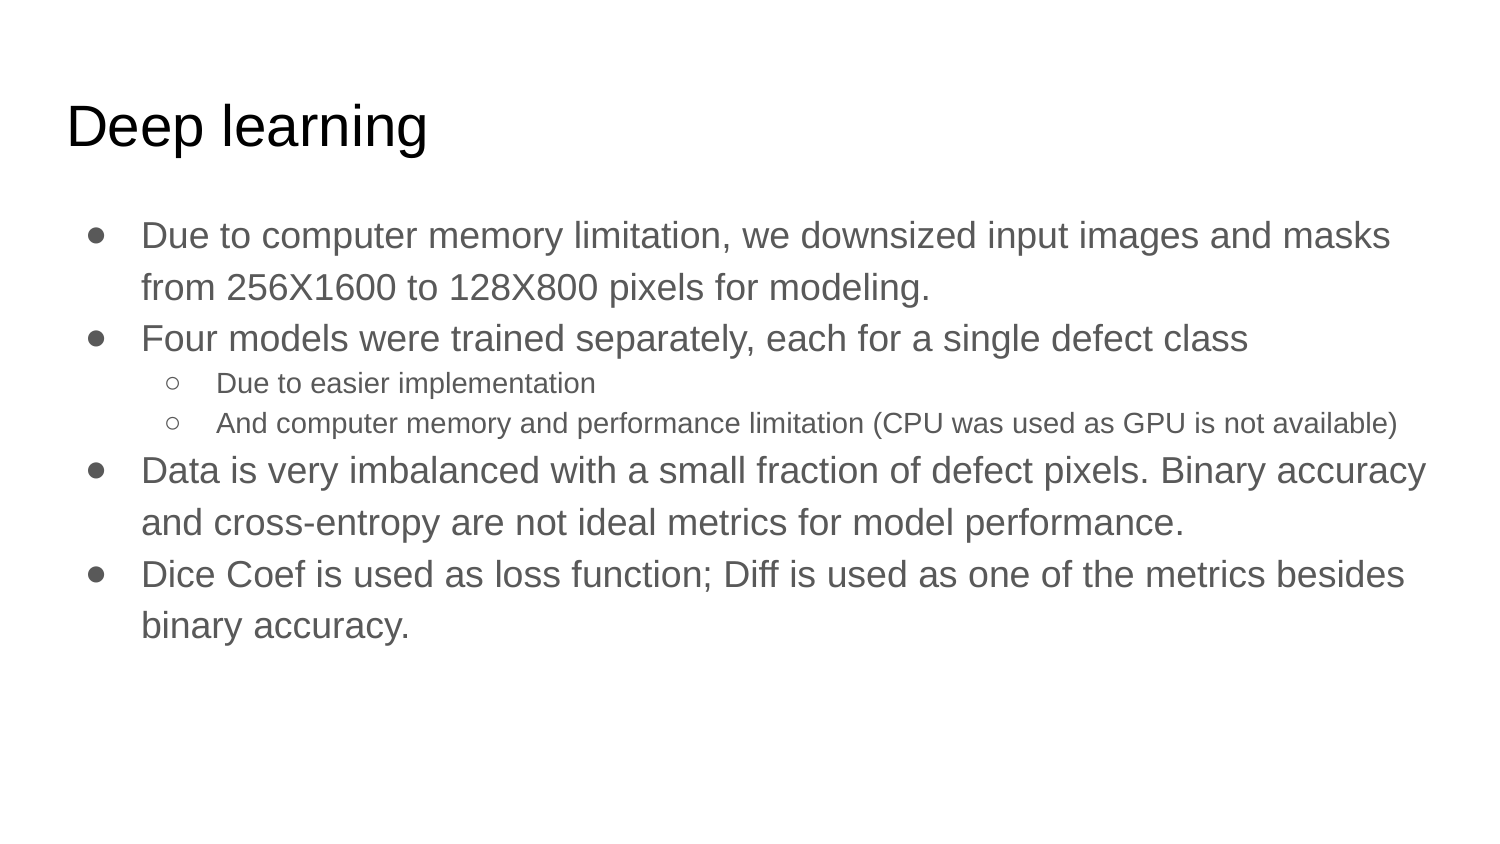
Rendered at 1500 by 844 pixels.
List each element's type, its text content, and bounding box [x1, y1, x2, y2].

list Due to computer memory limitation, we downsized input images and masks from 256X1600 to 128X800 pixels for modeling. Four models were trained separately, each for a single defect class Due to easier implementation And computer memory and performance limitation (CPU was used as GPU is not available) Data is very imbalanced with a small fraction of defect pixels. Binary accuracy and cross-entropy are not ideal metrics for model performance. Dice Coef is used as loss function; Diff is used as one of the metrics besides binary accuracy. [51, 189, 1449, 750]
title Deep learning [51, 72, 1449, 167]
